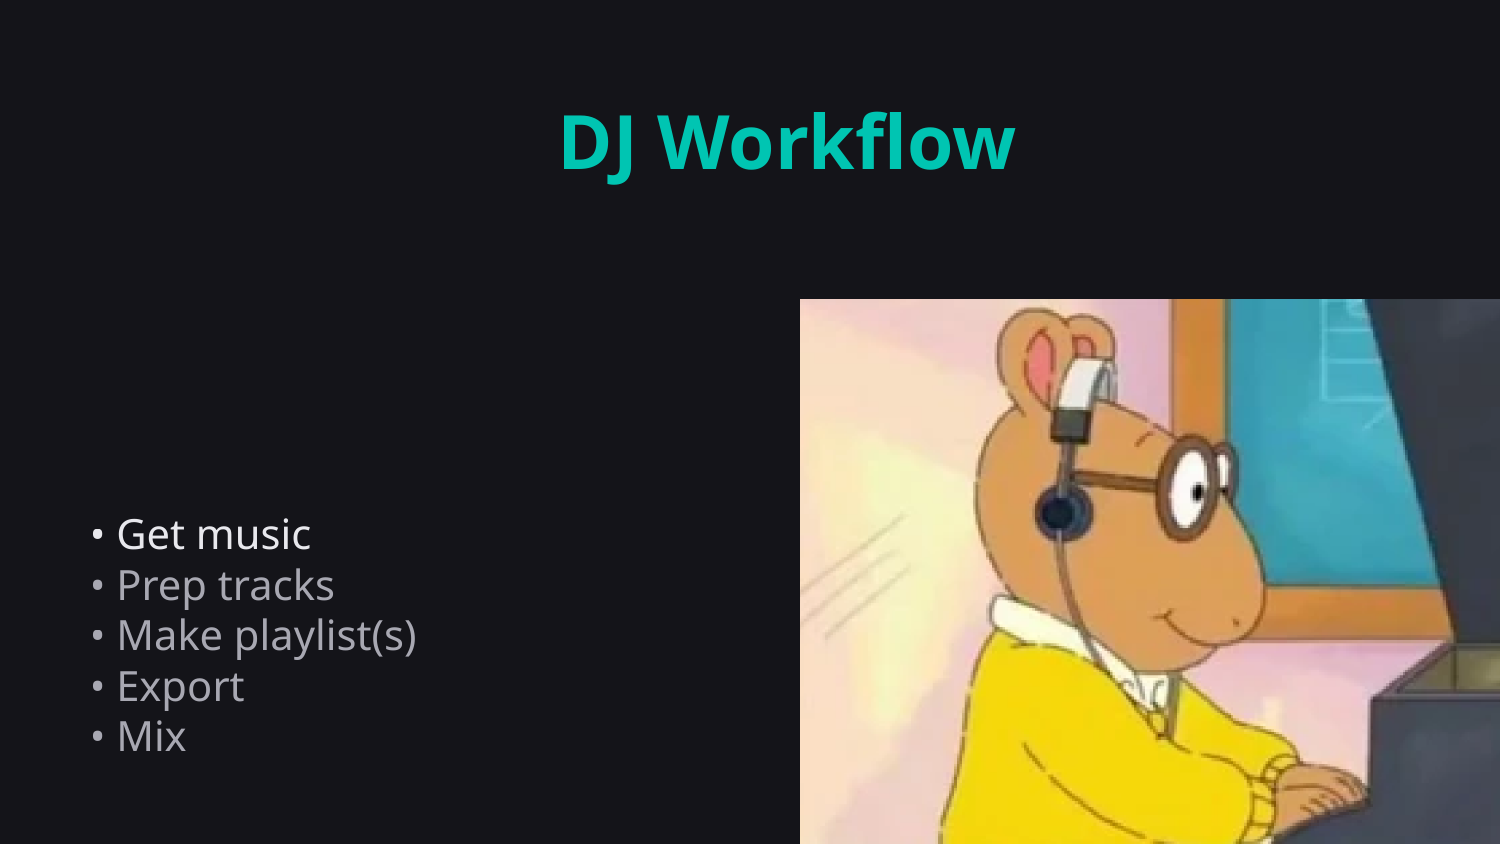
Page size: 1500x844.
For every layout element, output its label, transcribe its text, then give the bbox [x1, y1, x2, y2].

text_box • Get music • Prep tracks • Make playlist(s) • Export • Mix [74, 262, 1500, 844]
text_box DJ Workflow [74, 45, 1500, 233]
picture [799, 299, 1500, 844]
